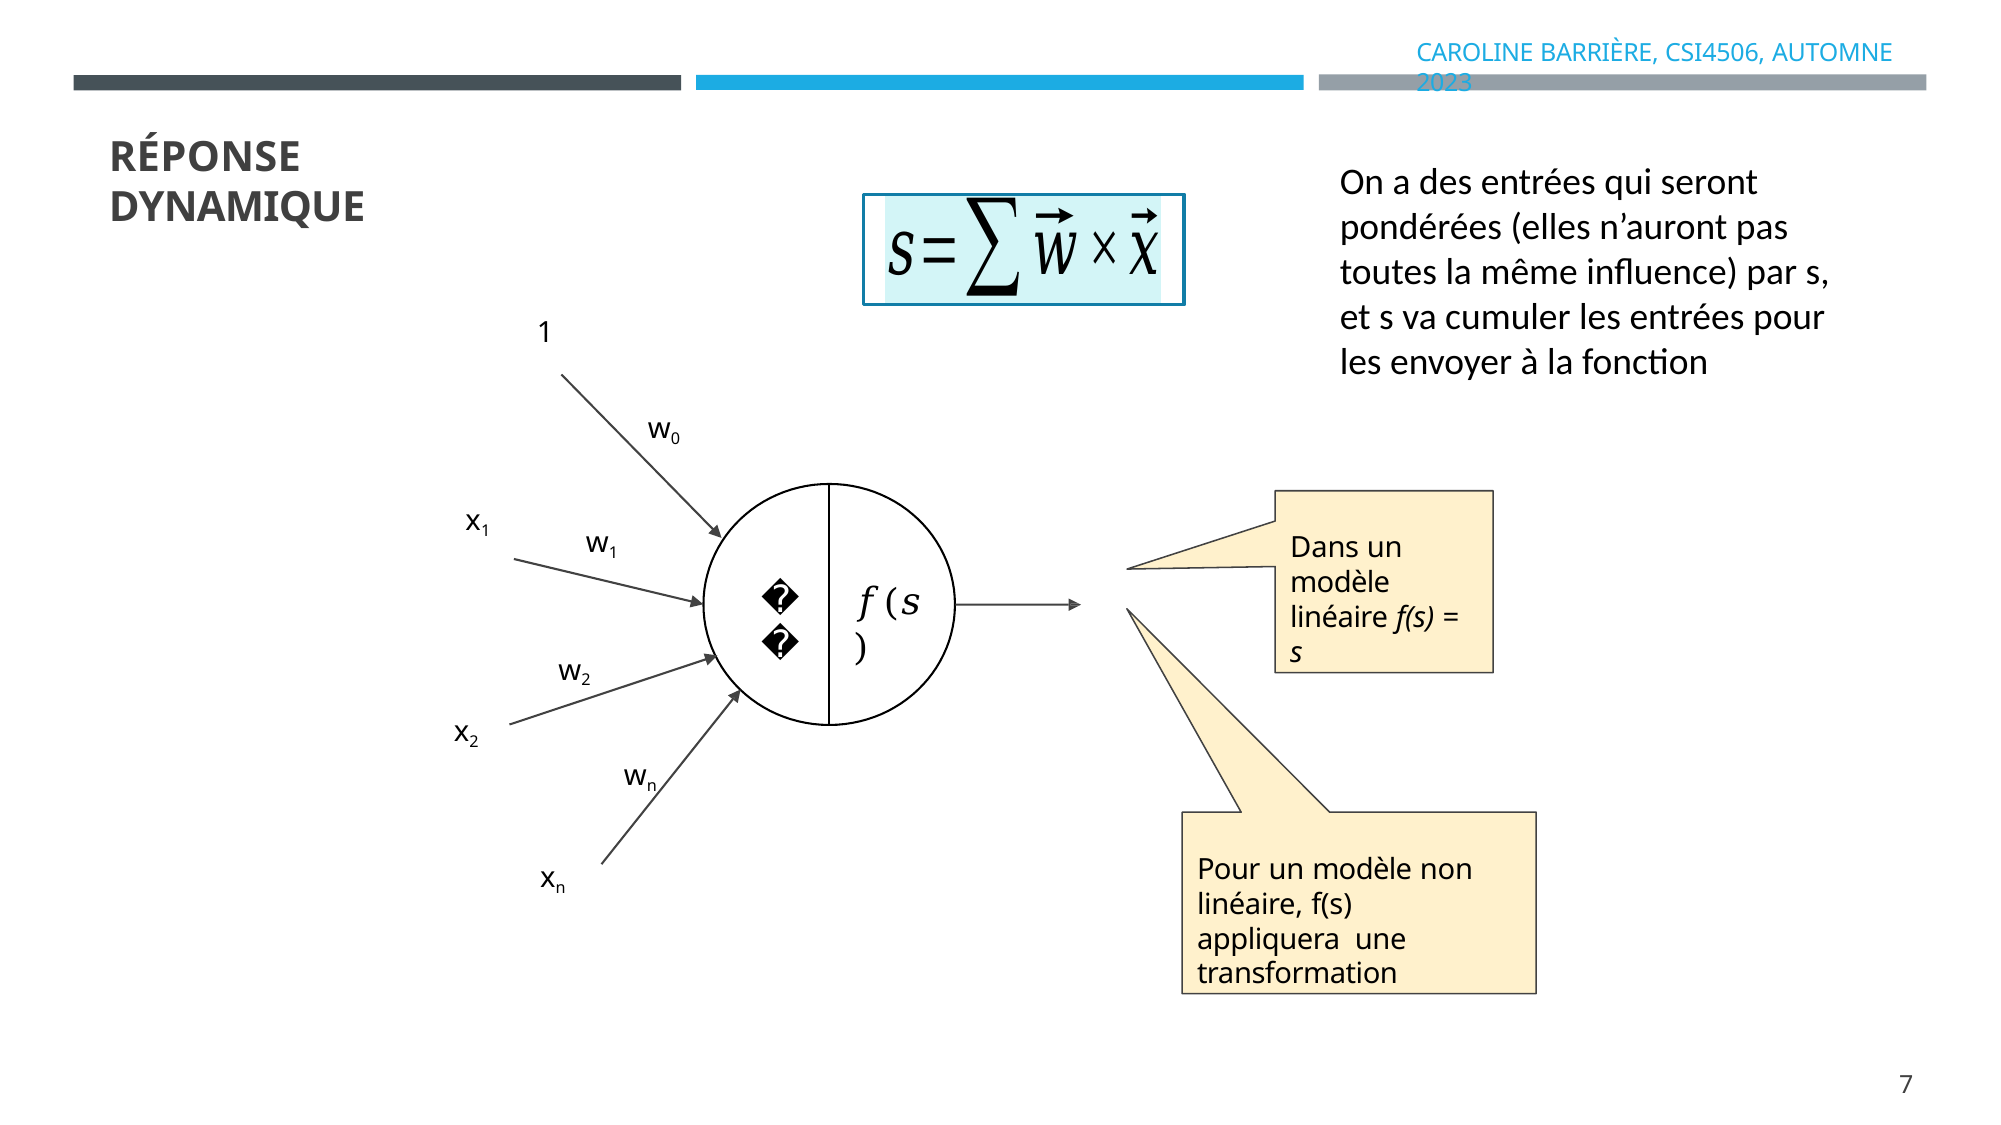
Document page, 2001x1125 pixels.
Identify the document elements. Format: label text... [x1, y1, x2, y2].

text_box w2 x2 wn [443, 648, 595, 795]
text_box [508, 373, 957, 727]
text_box 1 [534, 311, 556, 349]
text_box 7 [1892, 1068, 1934, 1103]
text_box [1126, 489, 1495, 606]
text_box x1 [459, 499, 498, 540]
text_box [1125, 607, 1538, 995]
text_box xn [533, 856, 572, 897]
text_box CAROLINE BARRIÈRE, CSI4506, AUTOMNE 2023 [1414, 34, 1929, 97]
text_box [863, 194, 1185, 305]
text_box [600, 598, 1082, 866]
text_box On a des entrées qui seront pondérées (elles n’auront pas toutes la même influence) par s, et s va cumuler les entrées pour les envoyer à la fonction [1325, 149, 1875, 390]
title RÉPONSE DYNAMIQUE [106, 127, 524, 318]
